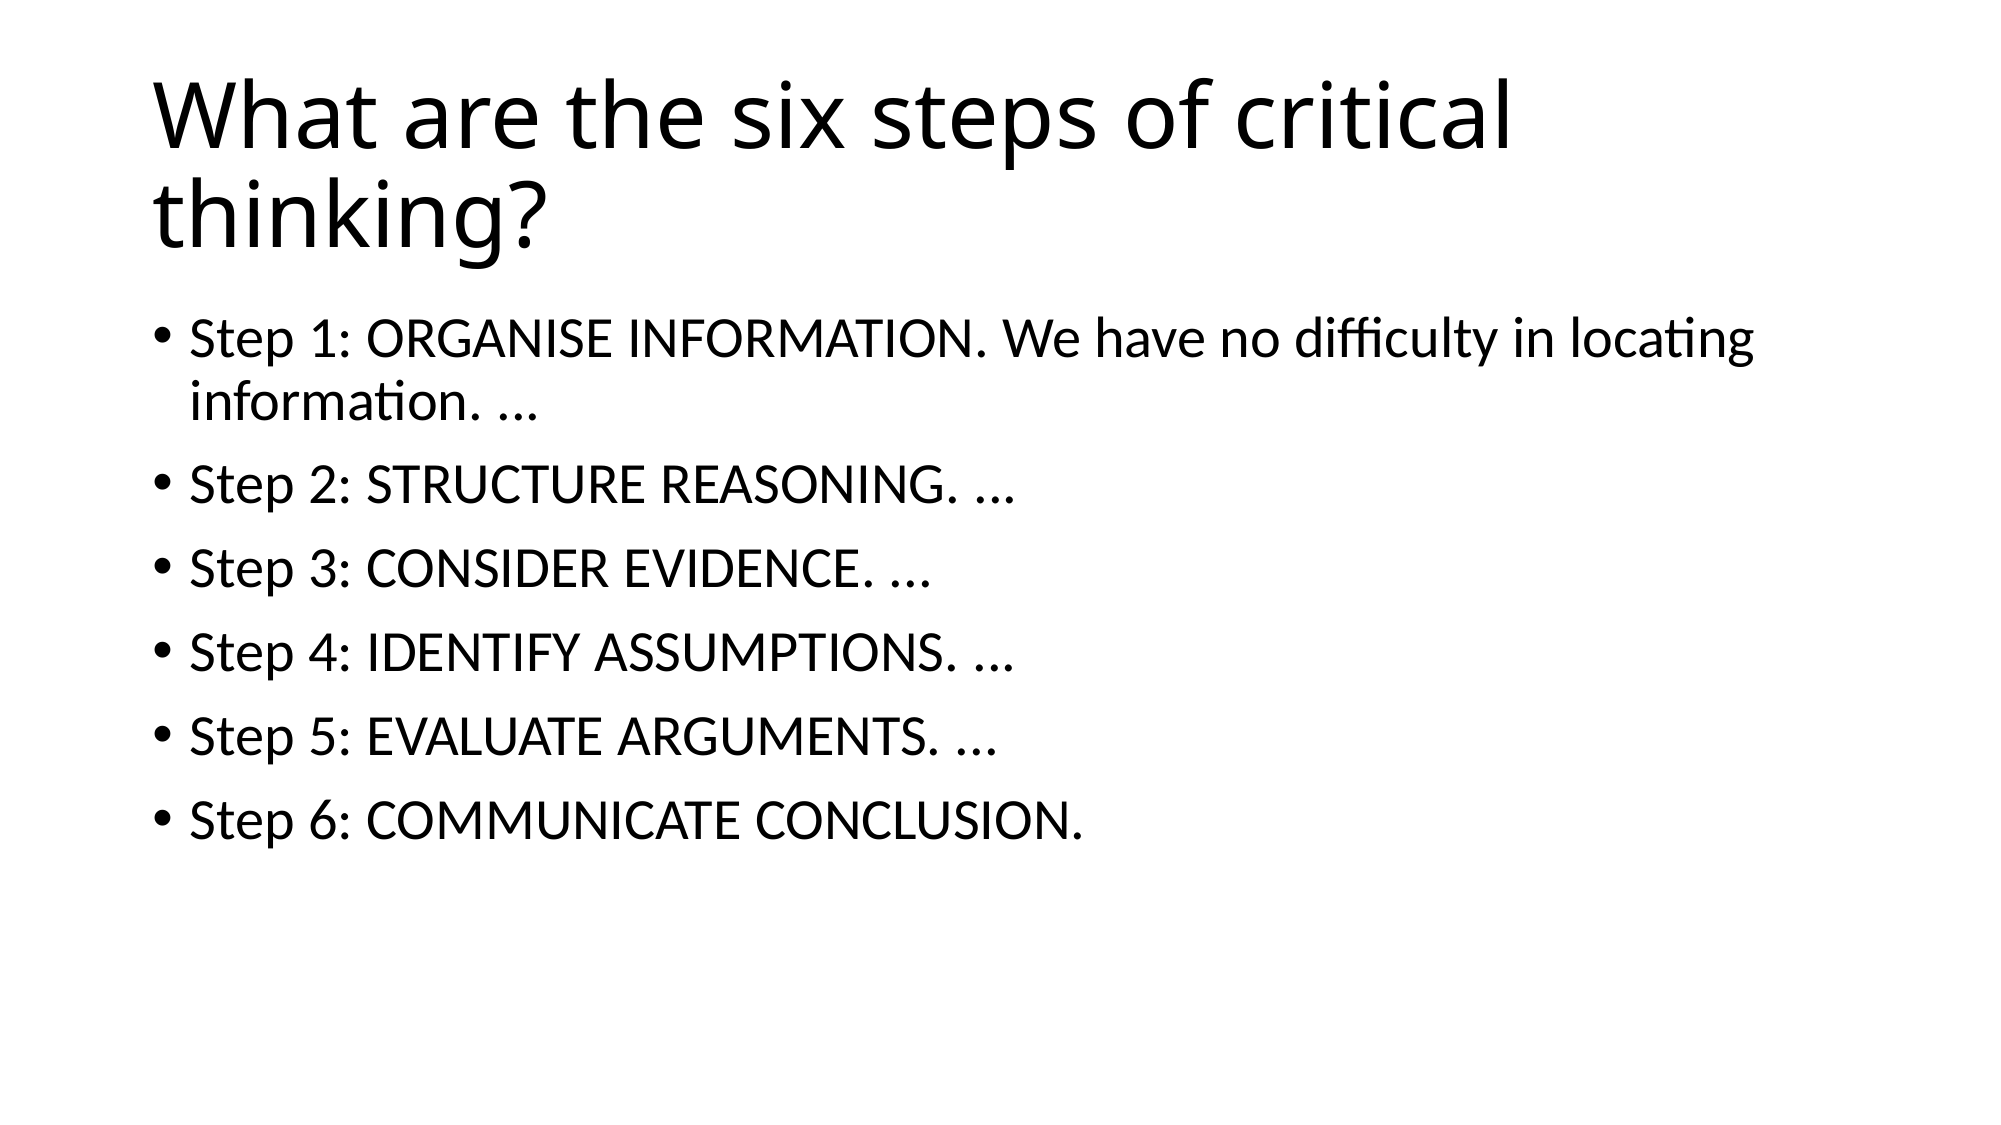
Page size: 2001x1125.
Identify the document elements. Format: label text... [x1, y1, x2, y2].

list Step 1: ORGANISE INFORMATION. We have no difficulty in locating information. ... Step 2: STRUCTURE REASONING. ... Step 3: CONSIDER EVIDENCE. ... Step 4: IDENTIFY ASSUMPTIONS. ... Step 5: EVALUATE ARGUMENTS. ... Step 6: COMMUNICATE CONCLUSION. [137, 299, 1863, 1014]
title What are the six steps of critical thinking? [137, 59, 1863, 278]
